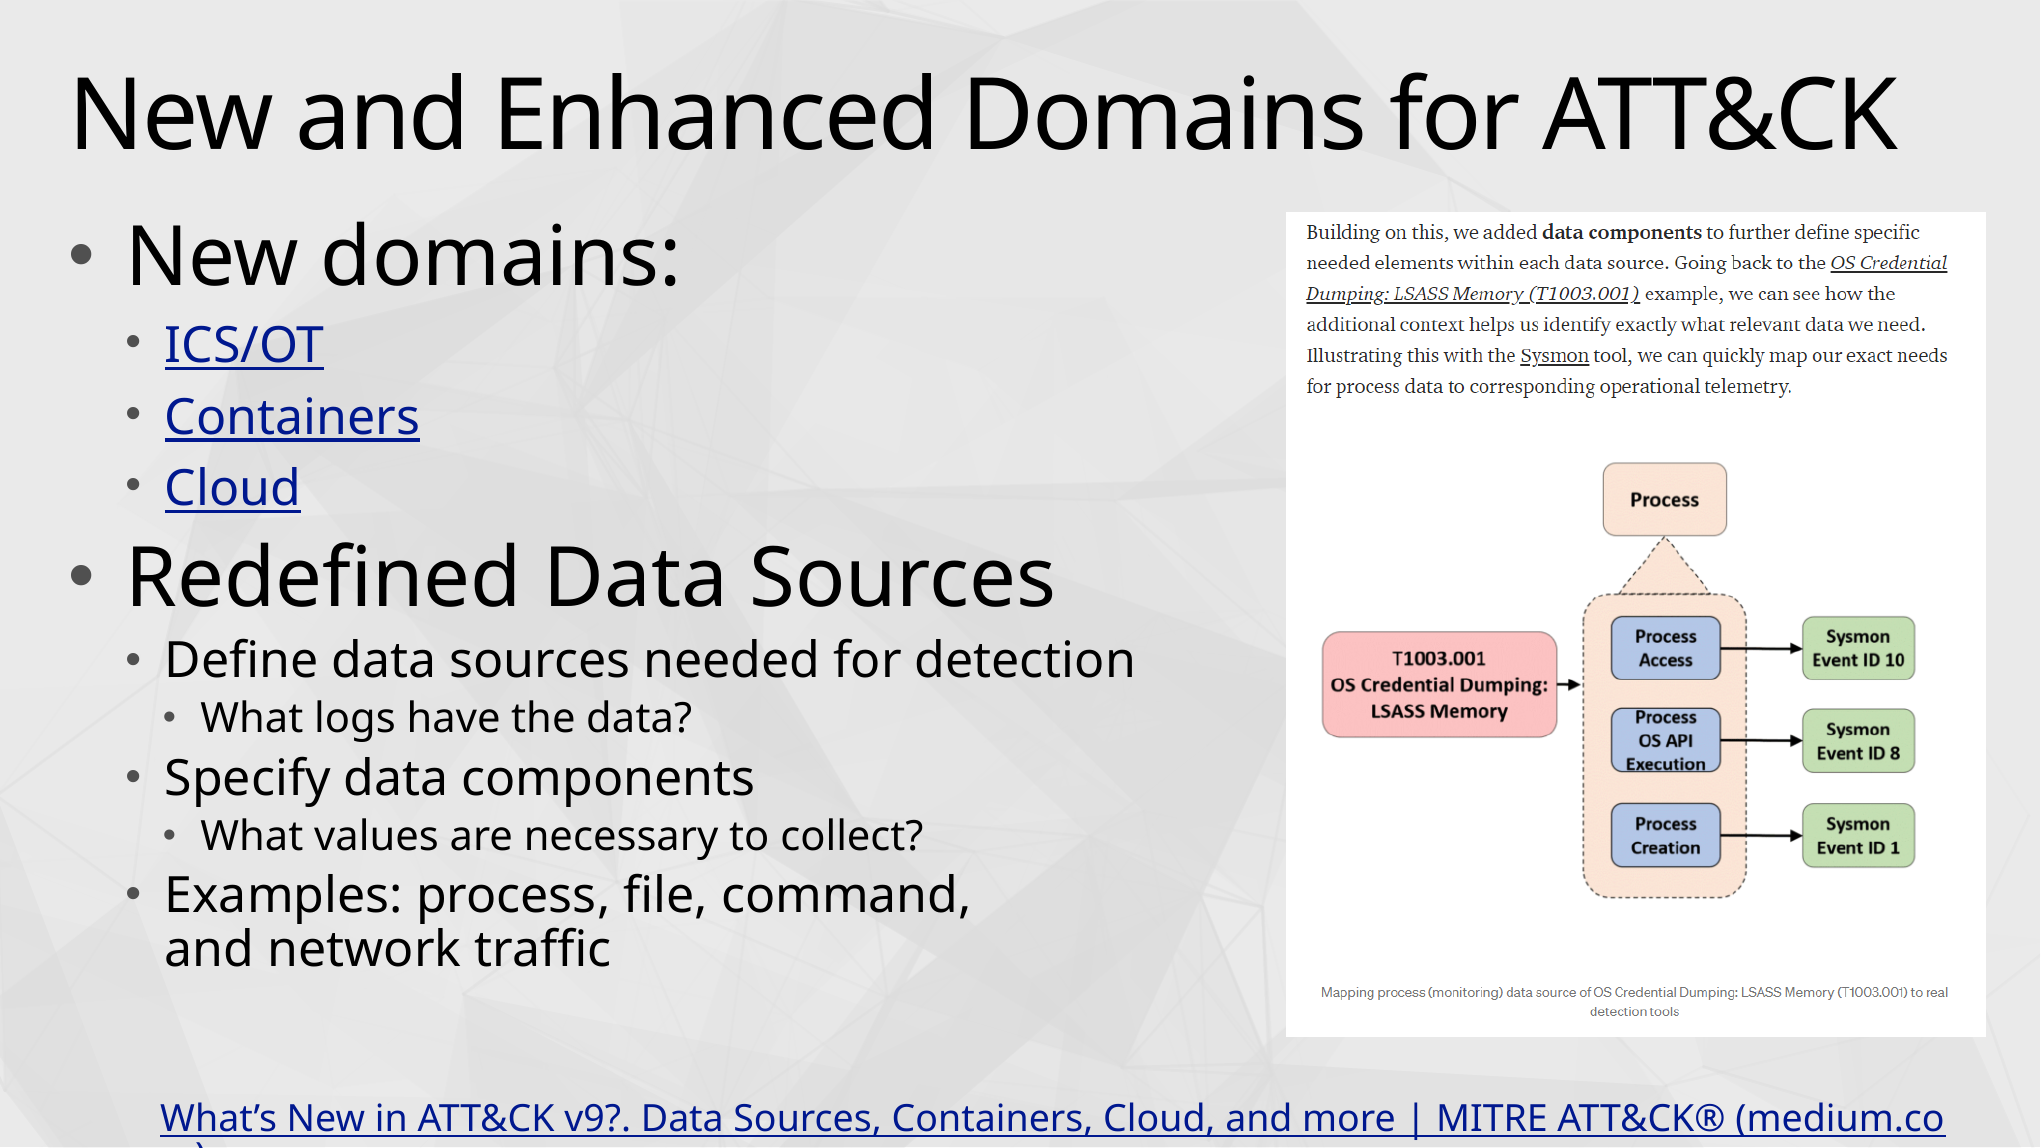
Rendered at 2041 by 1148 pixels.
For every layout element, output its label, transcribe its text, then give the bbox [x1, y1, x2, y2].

list New domains: ICS/OT Containers Cloud Redefined Data Sources Define data sources needed for detection What logs have the data? Specify data components What values are necessary to collect? Examples: process, file, command, and network traffic [45, 199, 1275, 543]
text_box What’s New in ATT&CK v9?. Data Sources, Containers, Cloud, and more | MITRE ATT&CK® (medium.com) [145, 1086, 1996, 1148]
title New and Enhanced Domains for ATT&CK [45, 48, 1996, 199]
picture [0, 0, 2041, 1148]
